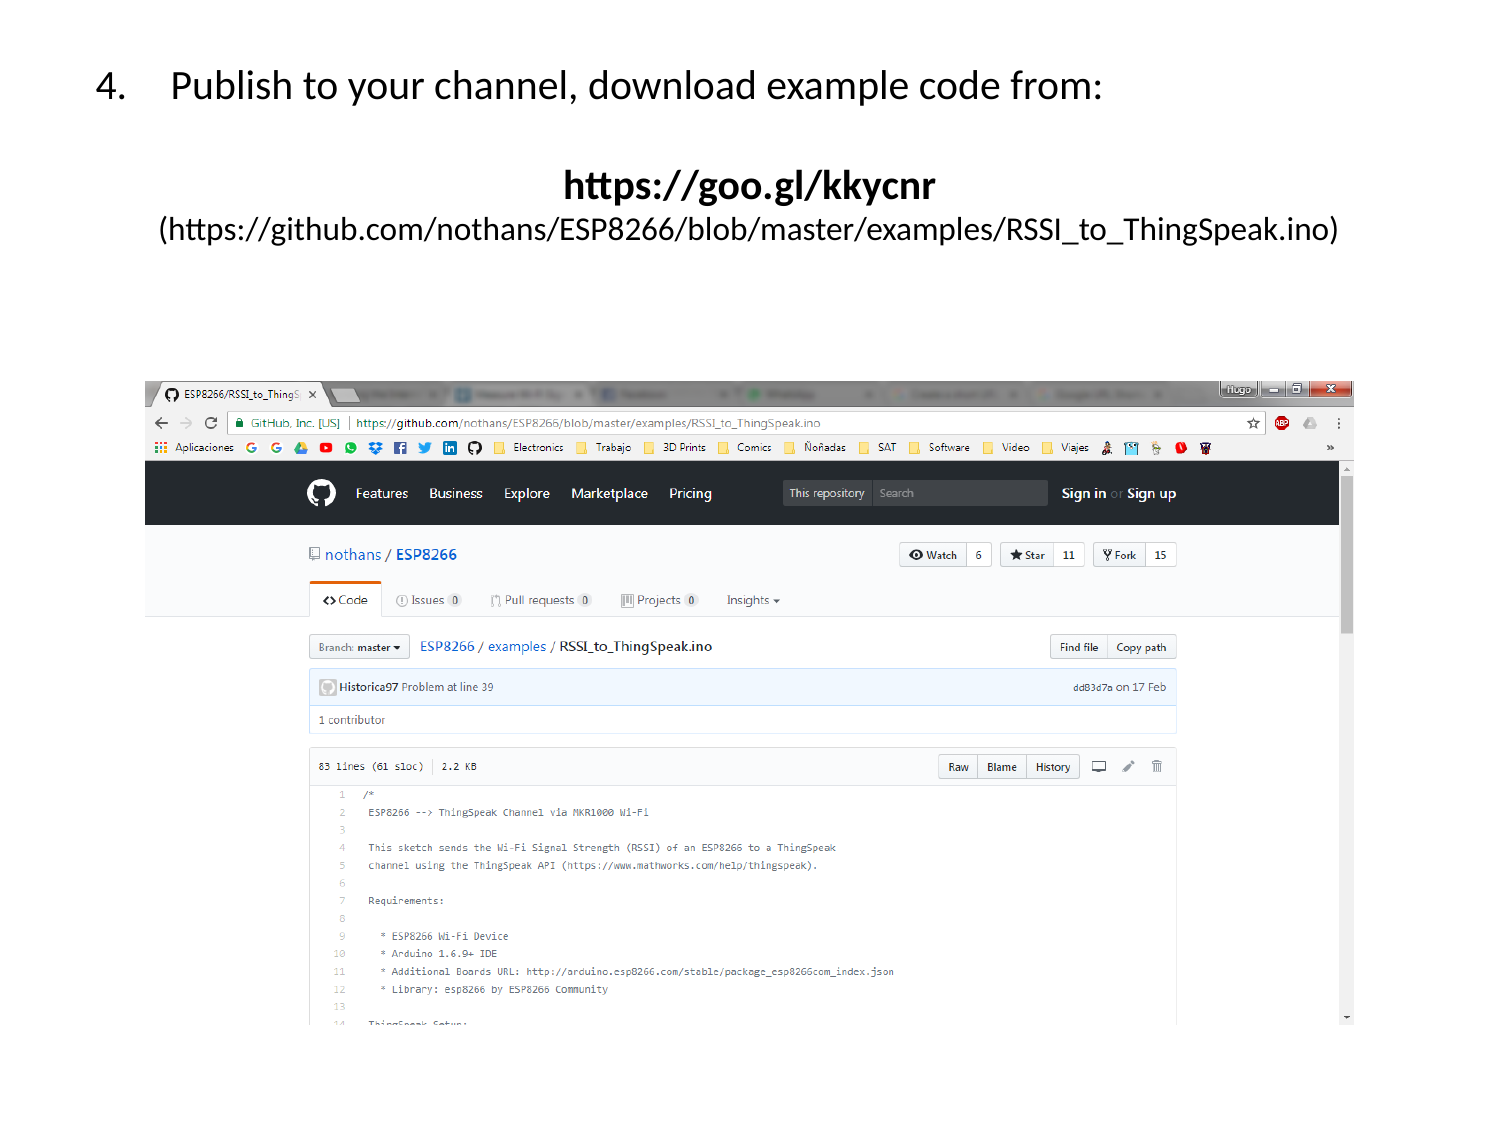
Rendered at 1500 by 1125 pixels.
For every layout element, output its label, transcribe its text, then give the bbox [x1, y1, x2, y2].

picture [145, 380, 1354, 1026]
text_box Publish to your channel, download example code from: https://goo.gl/kkycnr (https://github.com/nothans/ESP8266/blob/master/examples/RSSI_to_ThingSpeak.ino) [80, 50, 1419, 255]
